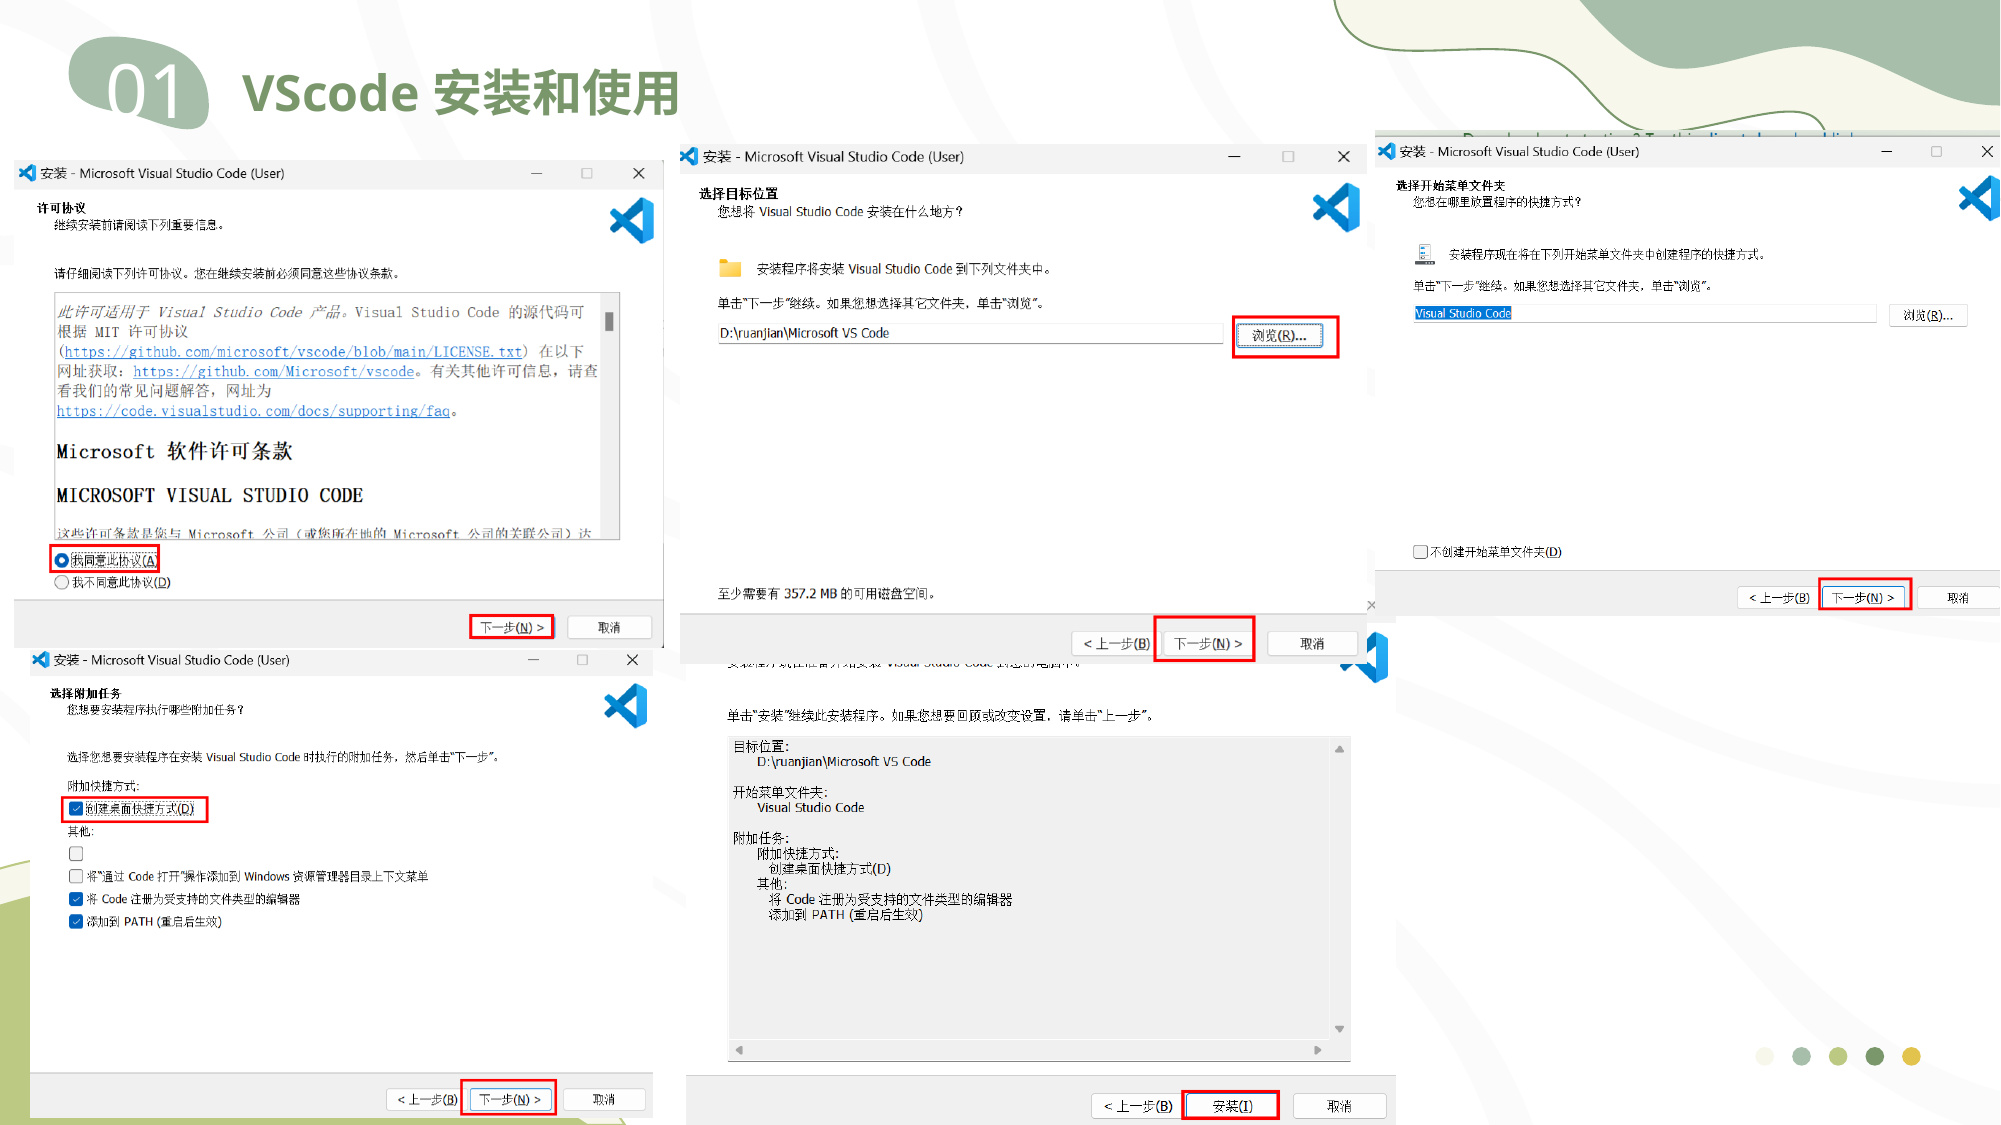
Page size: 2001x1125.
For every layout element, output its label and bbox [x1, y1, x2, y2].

picture [680, 130, 2000, 1125]
text_box [68, 36, 798, 143]
picture [14, 160, 664, 648]
picture [30, 650, 653, 1118]
